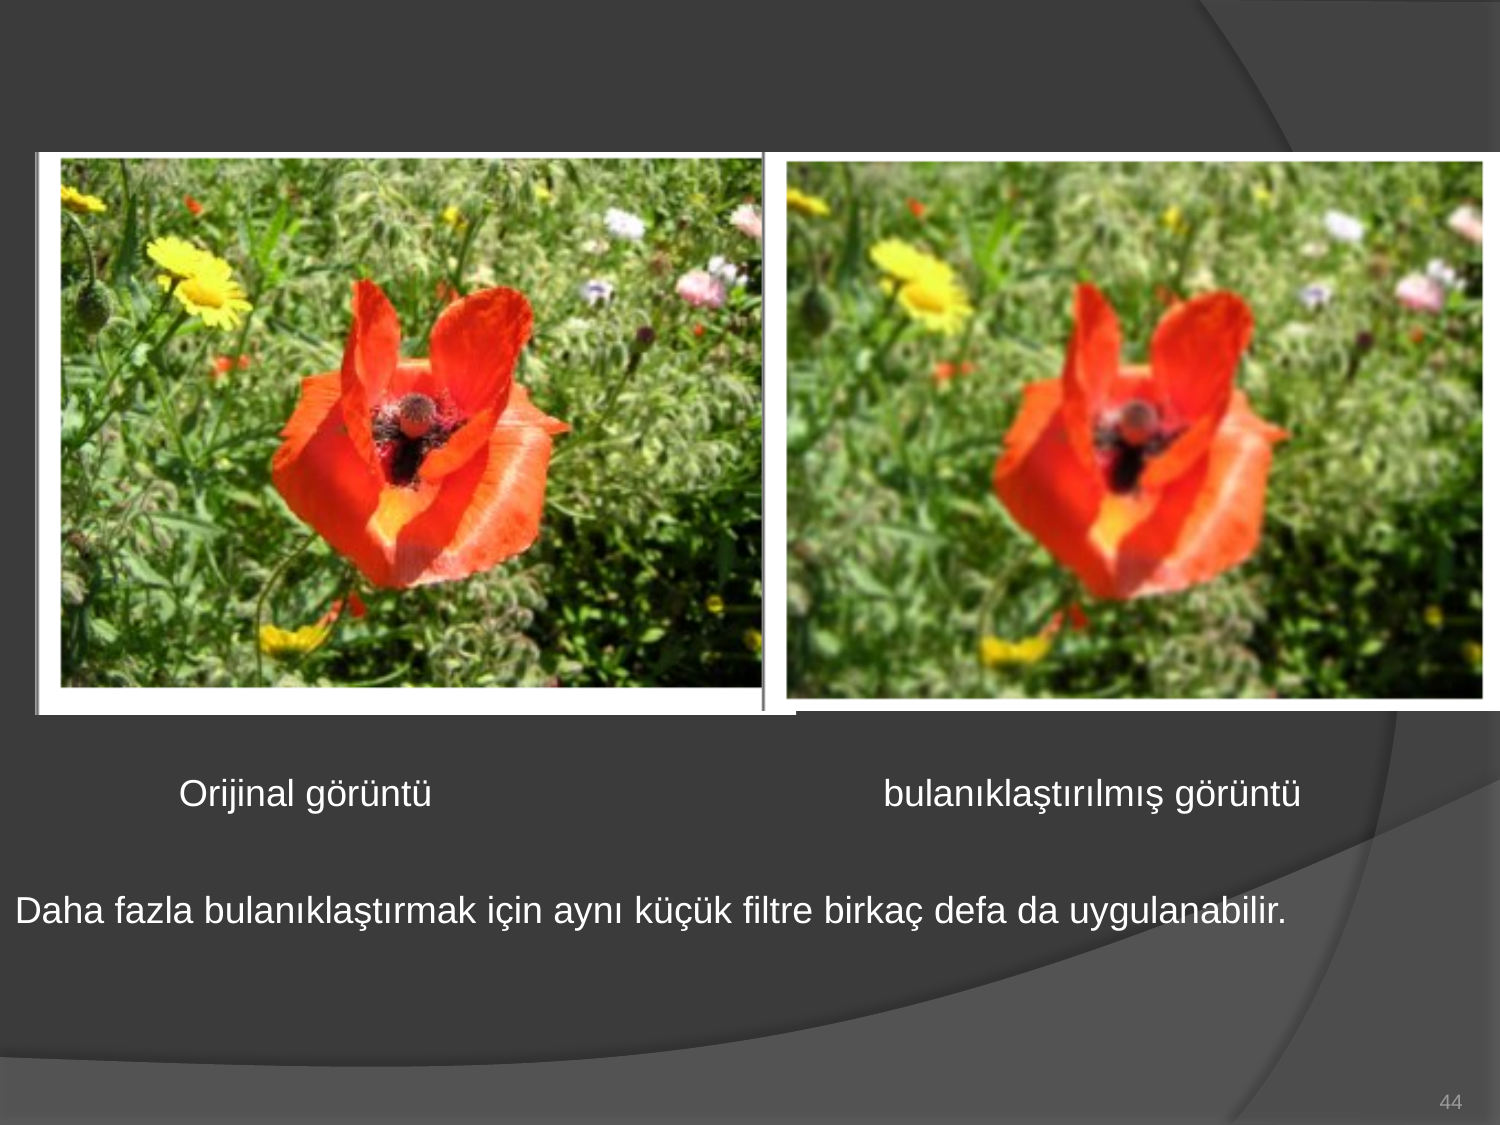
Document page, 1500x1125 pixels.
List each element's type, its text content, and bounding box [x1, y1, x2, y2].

slide_number 44 [1337, 1053, 1463, 1114]
text_box Daha fazla bulanıklaştırmak için aynı küçük filtre birkaç defa da uygulanabilir. [0, 878, 1442, 984]
text_box Orijinal görüntü bulanıklaştırılmış görüntü [164, 761, 1372, 822]
picture [34, 152, 753, 716]
picture [761, 152, 1500, 712]
